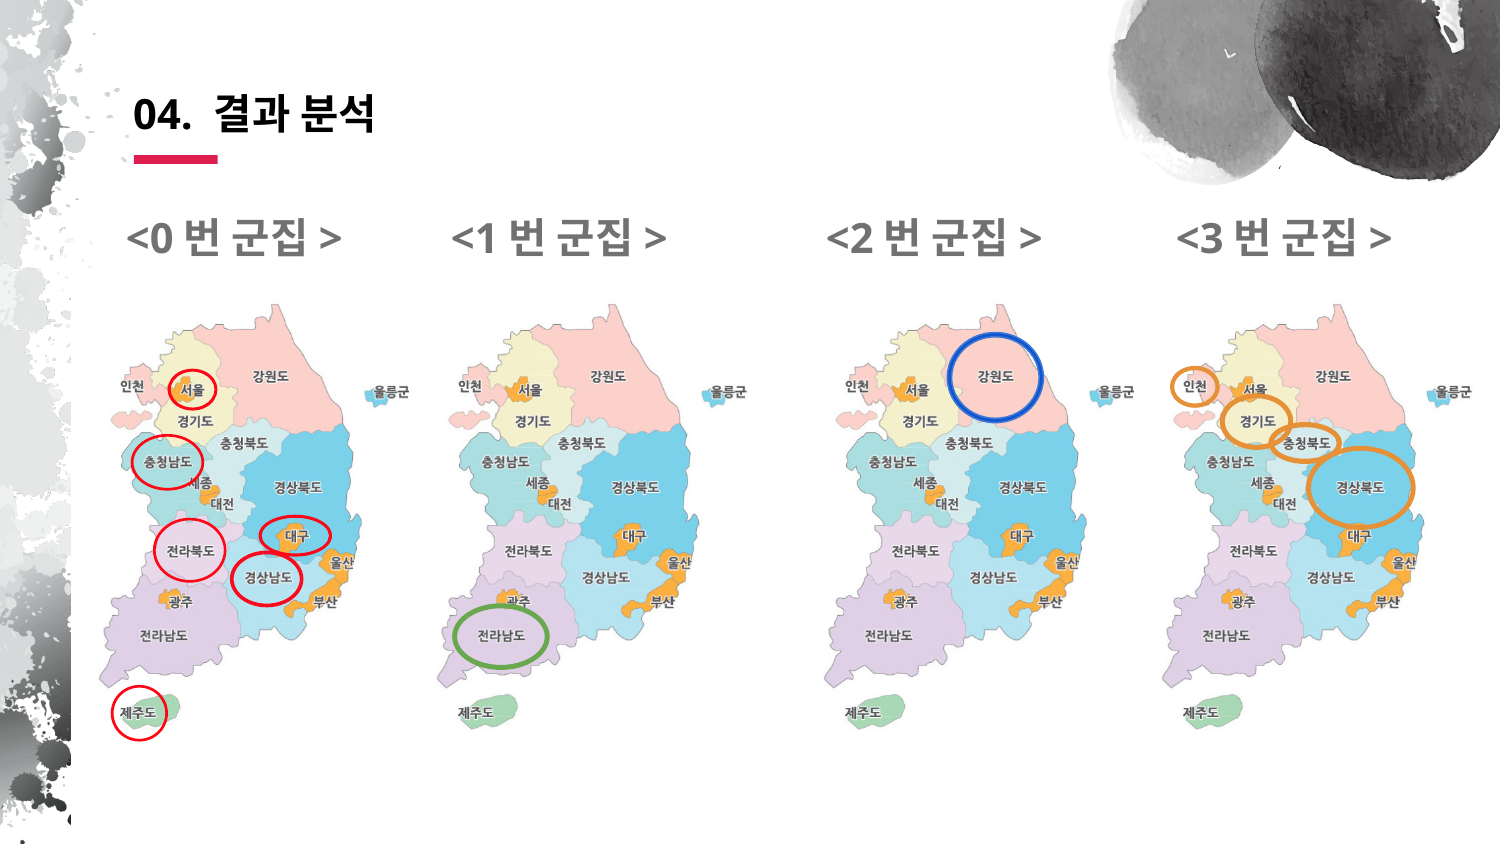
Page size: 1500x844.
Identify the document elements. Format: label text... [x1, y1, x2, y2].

subtitle <3번 군집> [1160, 197, 1416, 267]
subtitle <1번 군집> [435, 197, 691, 267]
title 04. 결과 분석 [118, 80, 1382, 146]
picture [0, 0, 1500, 844]
picture [1083, 0, 1500, 213]
subtitle <2번 군집> [810, 197, 1066, 267]
subtitle <0번 군집> [110, 197, 366, 267]
